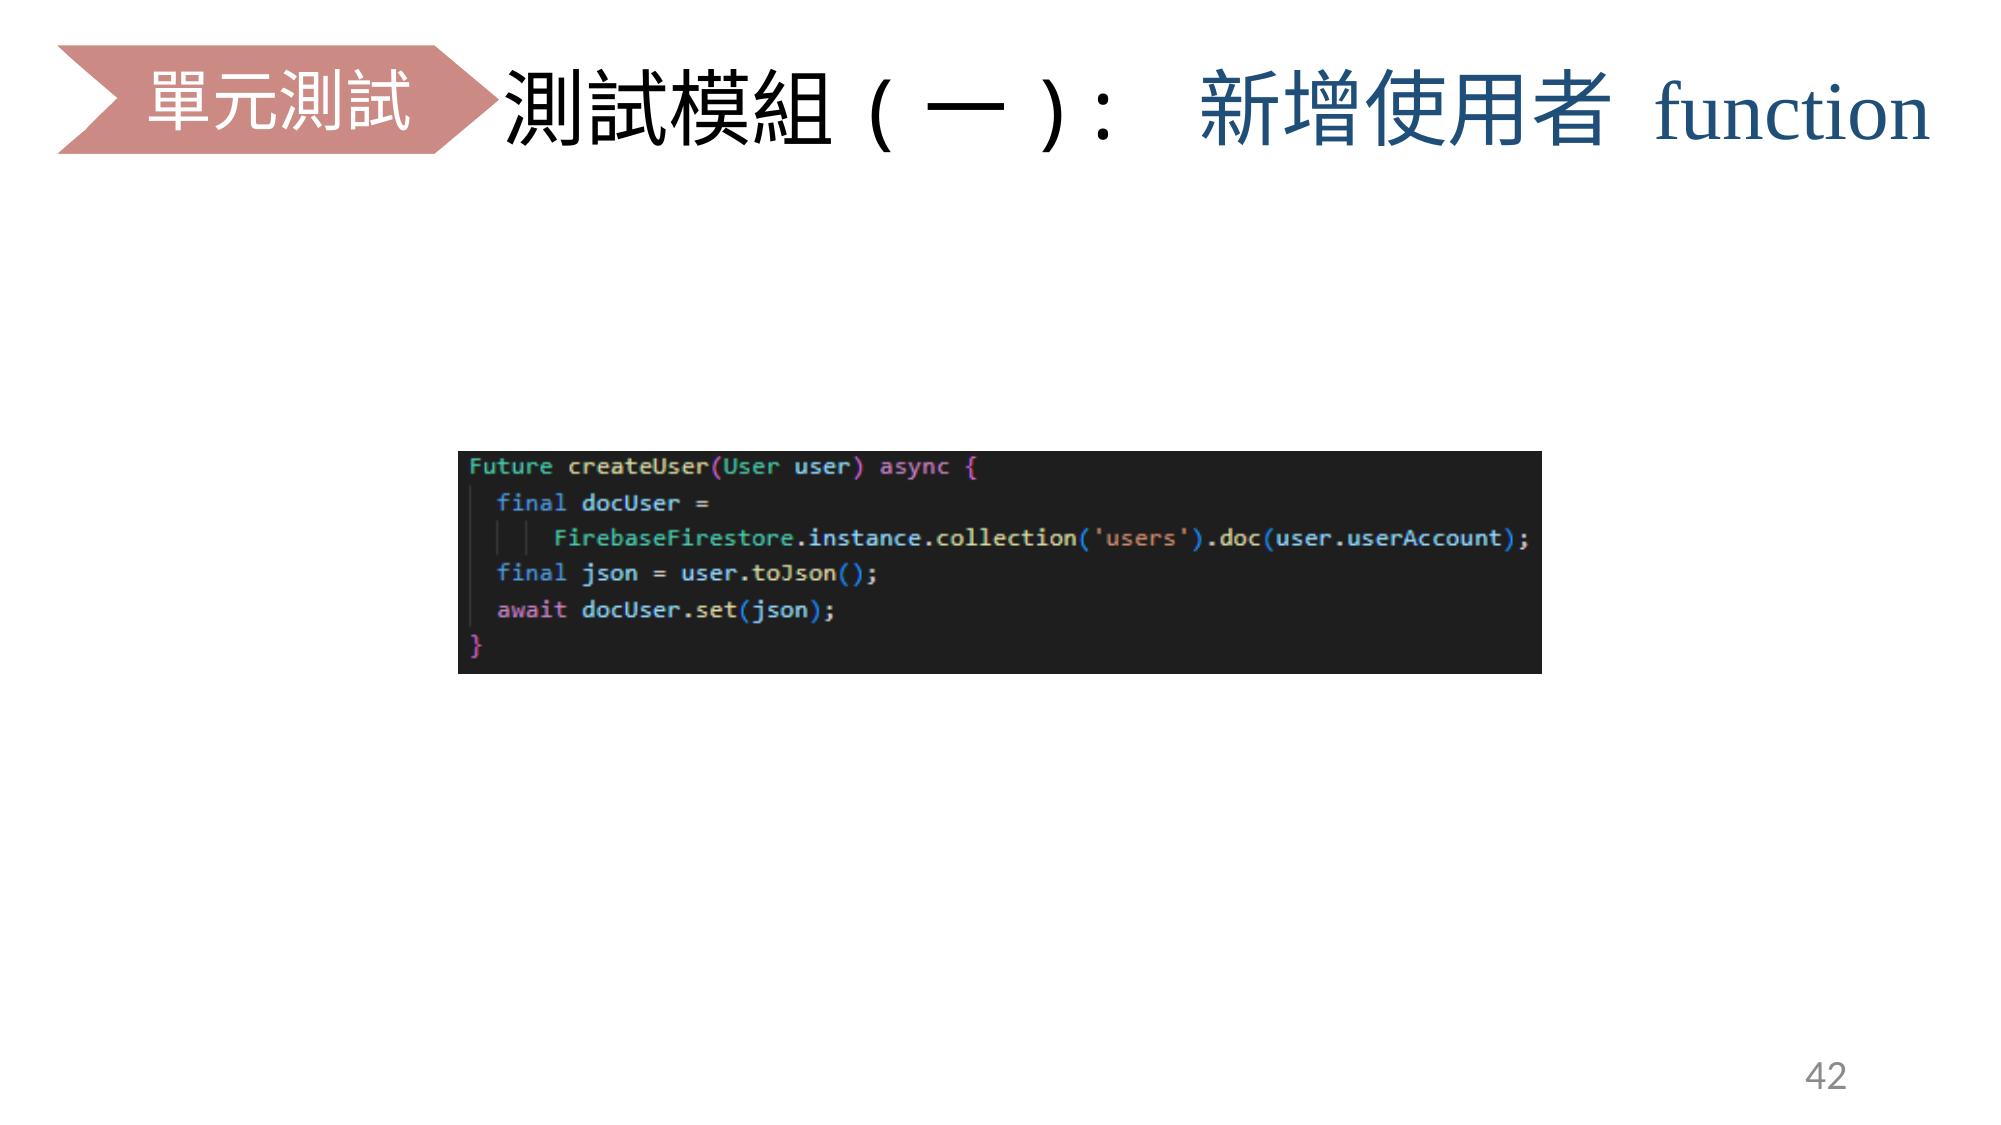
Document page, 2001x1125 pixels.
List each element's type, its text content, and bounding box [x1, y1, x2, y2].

text_box [51, 43, 487, 157]
text_box 單元測試 [130, 51, 443, 147]
text_box 測試模組(一): 新增使用者 function [487, 48, 2000, 164]
slide_number 42 [1412, 1042, 1863, 1103]
picture [457, 451, 1543, 674]
